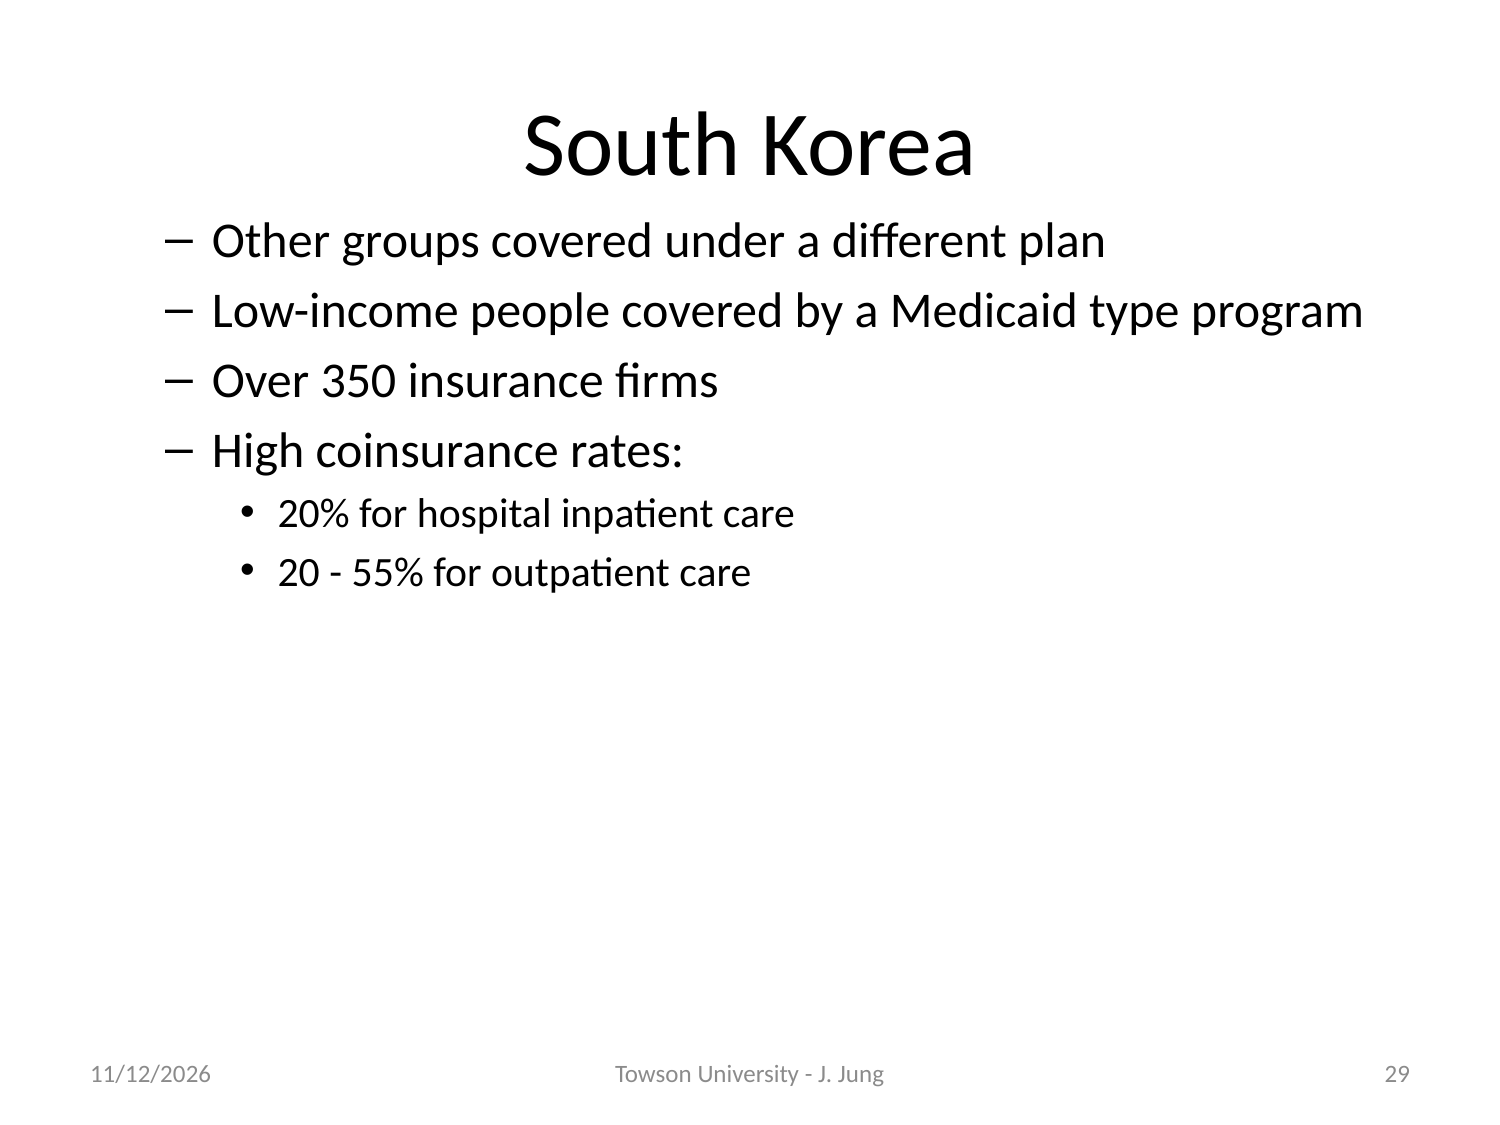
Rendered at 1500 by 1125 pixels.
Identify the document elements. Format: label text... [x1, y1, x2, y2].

list Other groups covered under a different plan Low-income people covered by a Medicaid type program Over 350 insurance firms High coinsurance rates: 20% for hospital inpatient care 20 - 55% for outpatient care [75, 200, 1425, 1050]
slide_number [75, 1042, 425, 1103]
footer Towson University - J. Jung [512, 1042, 988, 1103]
slide_number 29 [1074, 1042, 1425, 1103]
title South Korea [75, 45, 1425, 200]
